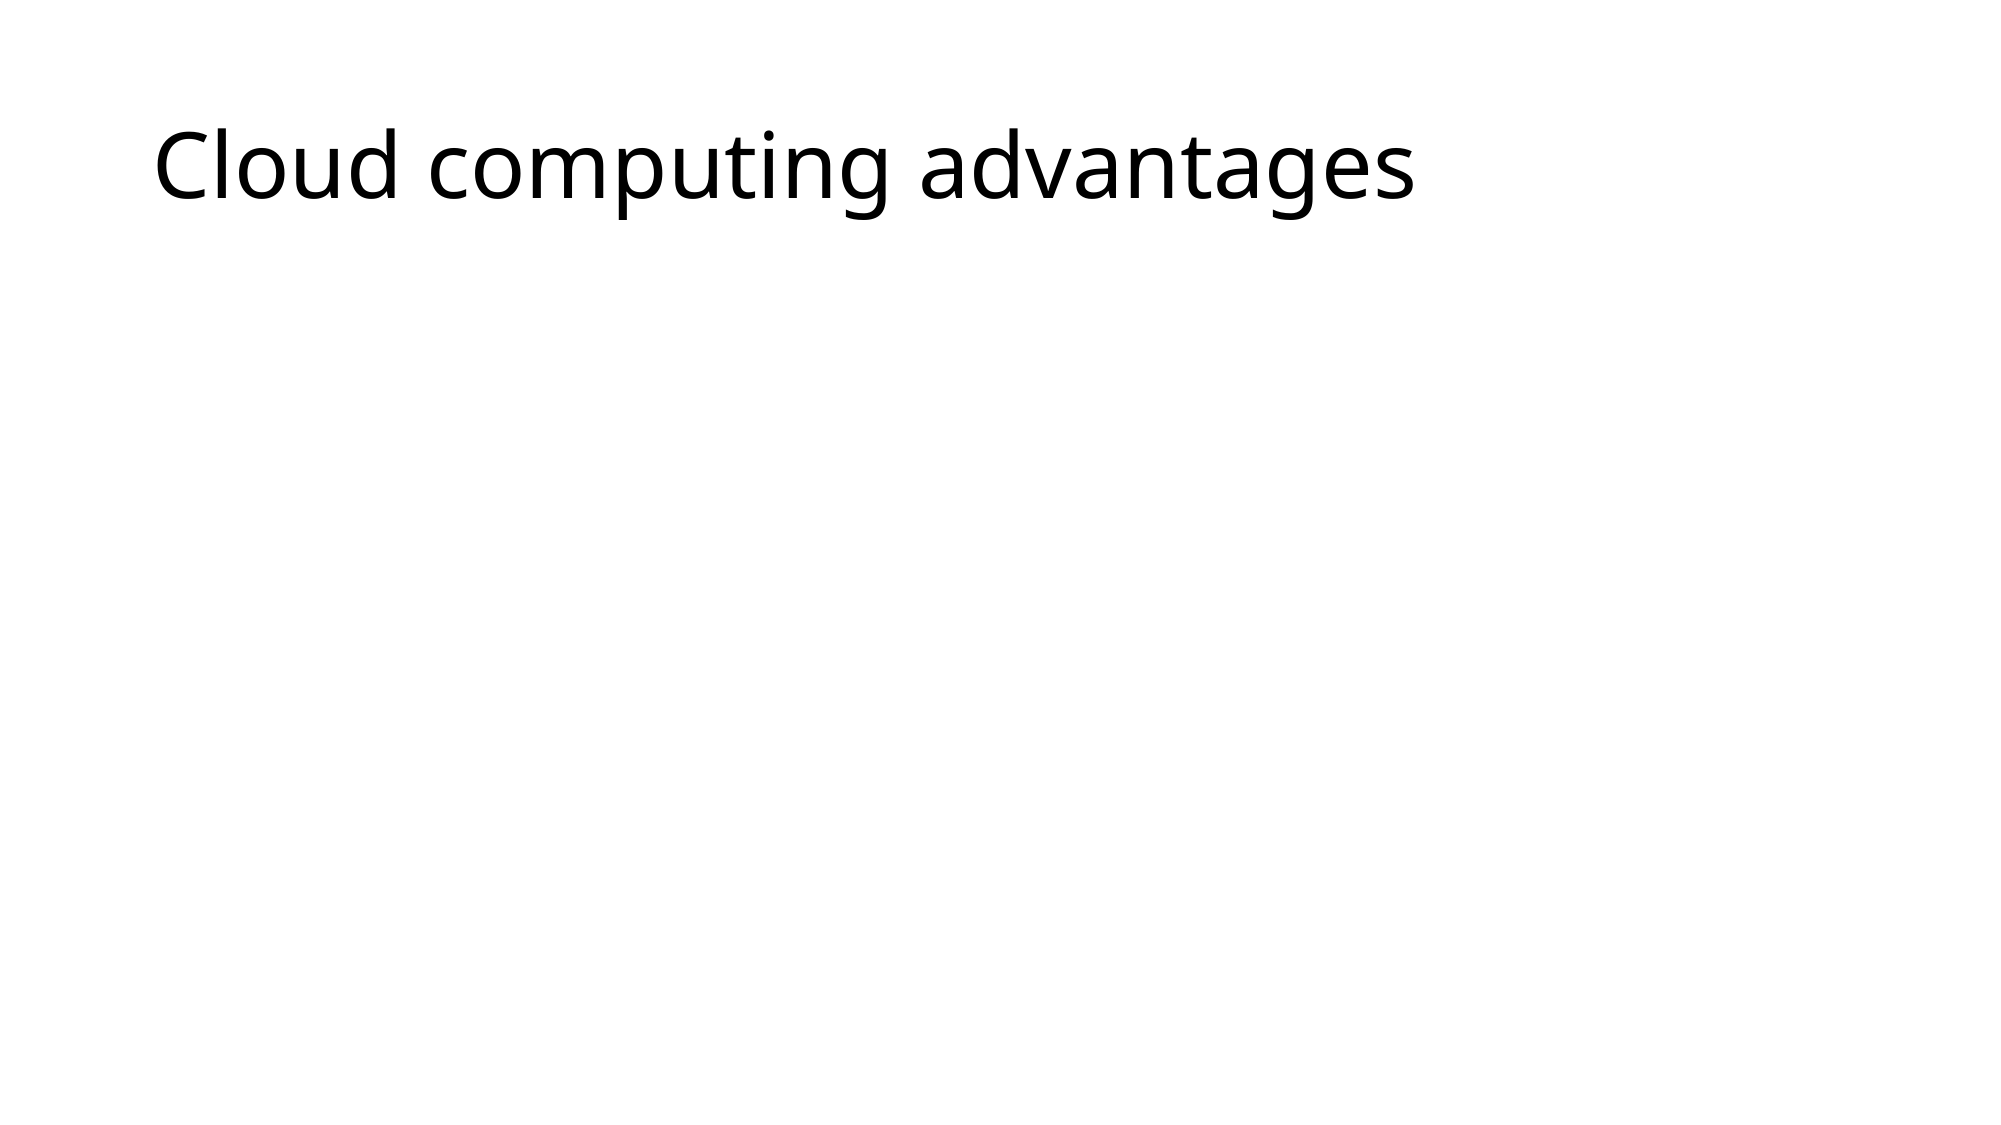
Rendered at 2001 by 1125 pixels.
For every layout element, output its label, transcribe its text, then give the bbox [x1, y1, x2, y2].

title Cloud computing advantages [137, 59, 1863, 278]
